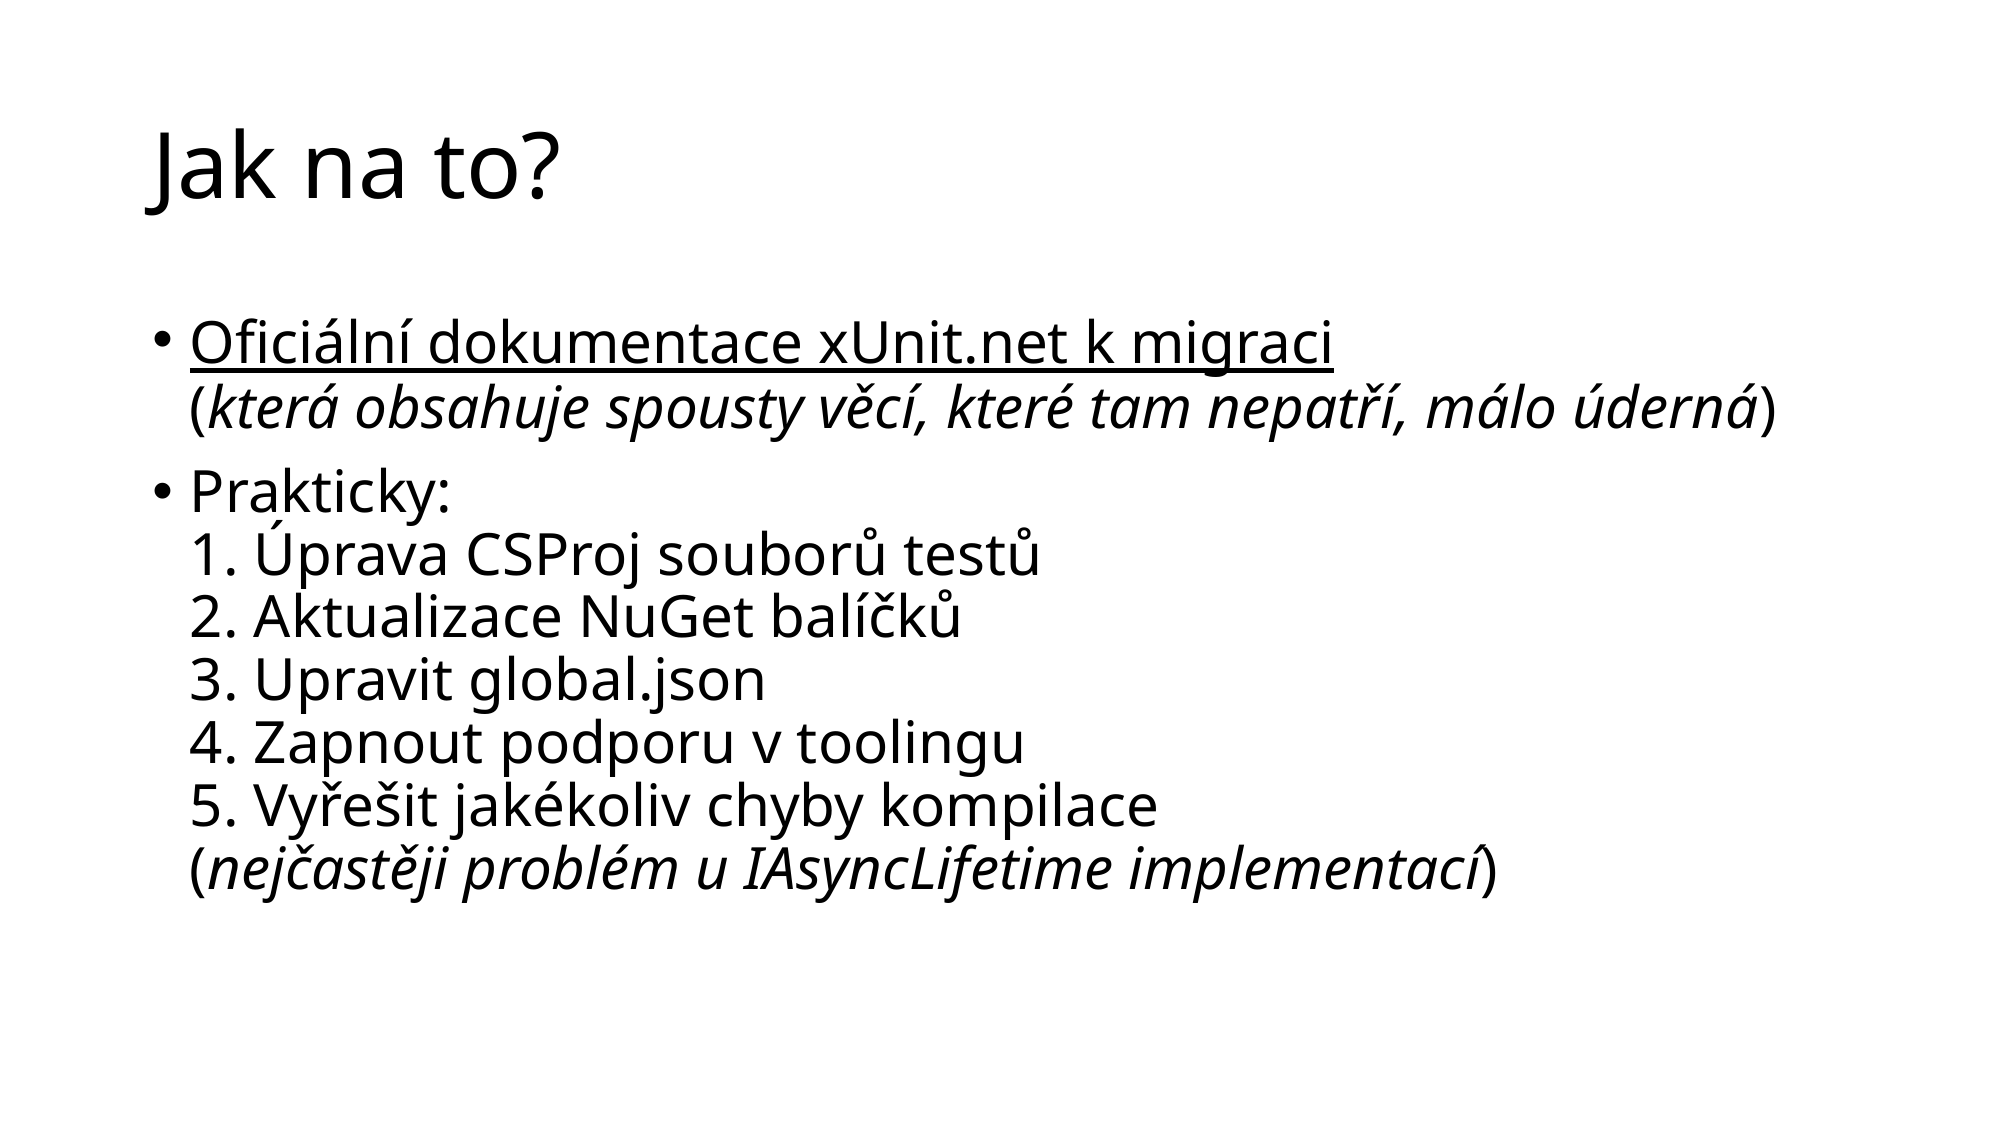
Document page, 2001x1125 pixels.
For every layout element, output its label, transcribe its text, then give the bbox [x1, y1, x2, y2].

title Jak na to? [137, 59, 1863, 278]
list Oficiální dokumentace xUnit.net k migraci (která obsahuje spousty věcí, které tam nepatří, málo úderná) Prakticky: 1. Úprava CSProj souborů testů 2. Aktualizace NuGet balíčků 3. Upravit global.json 4. Zapnout podporu v toolingu 5. Vyřešit jakékoliv chyby kompilace (nejčastěji problém u IAsyncLifetime implementací) [137, 299, 1863, 1125]
